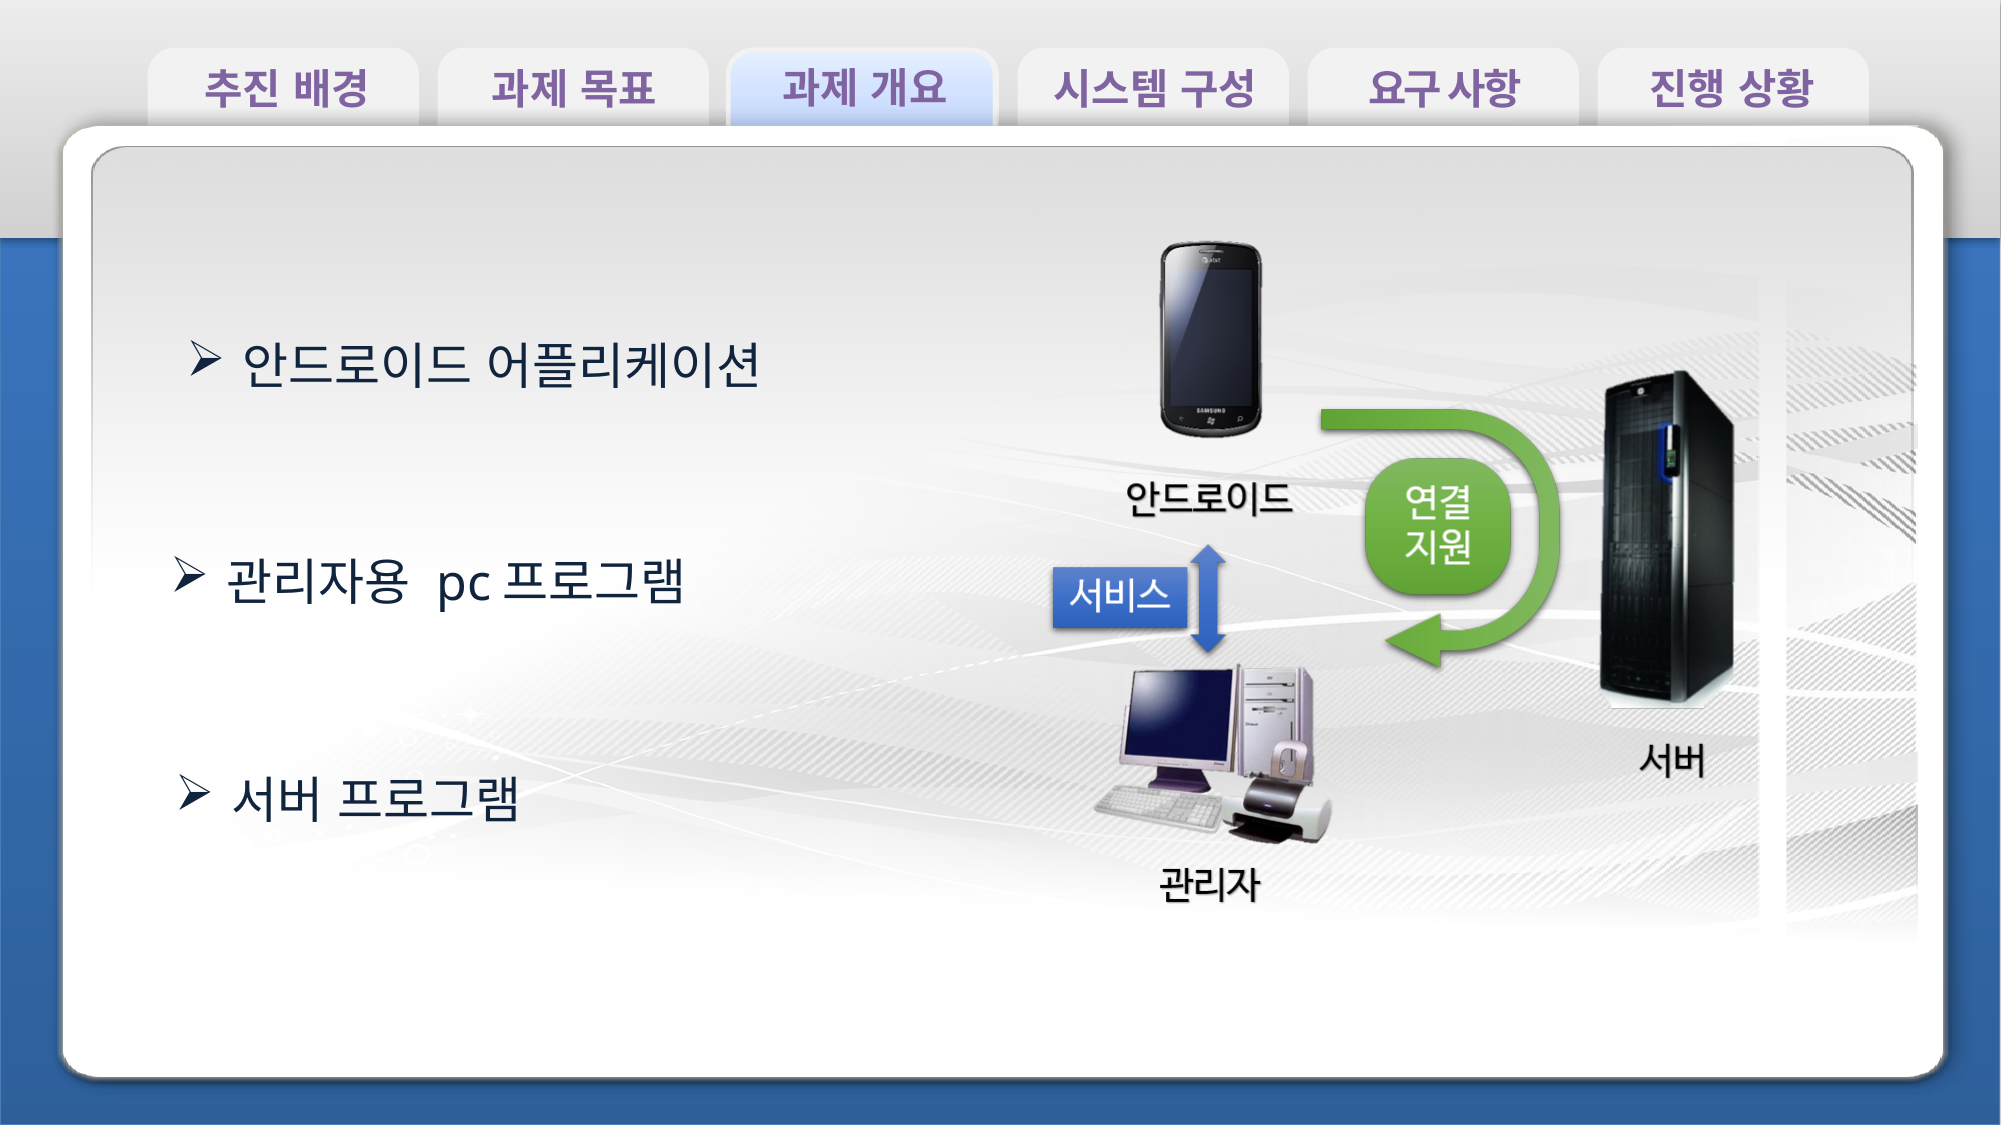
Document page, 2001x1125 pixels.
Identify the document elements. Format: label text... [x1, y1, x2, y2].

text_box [182, 54, 1838, 122]
text_box 안드로이드 어플리케이션 [171, 326, 778, 402]
picture [3, 125, 2001, 1096]
text_box 서버 프로그램 [160, 761, 537, 836]
text_box 관리자용 pc프로그램 [155, 543, 702, 619]
